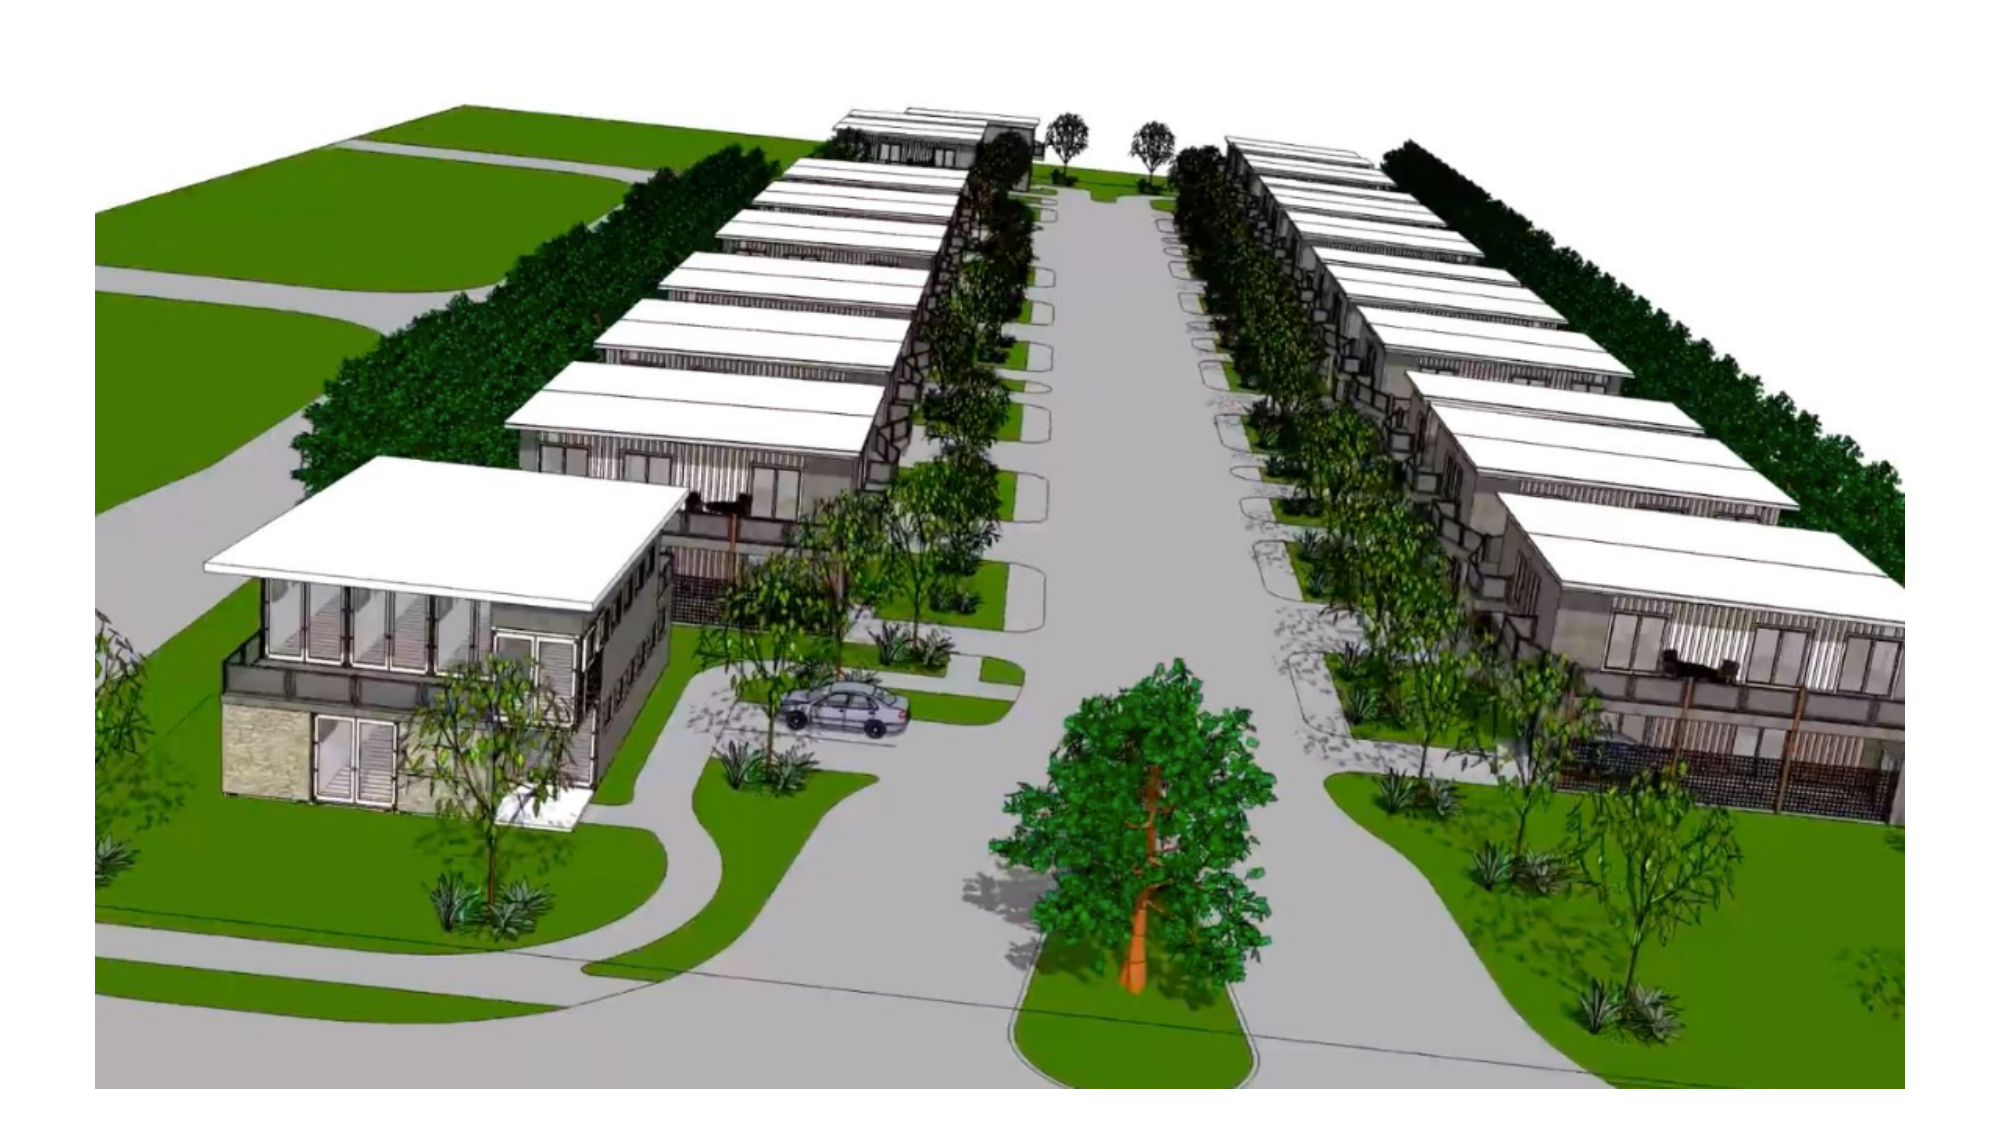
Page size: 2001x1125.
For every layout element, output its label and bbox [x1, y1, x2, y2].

picture [95, 36, 1905, 1089]
